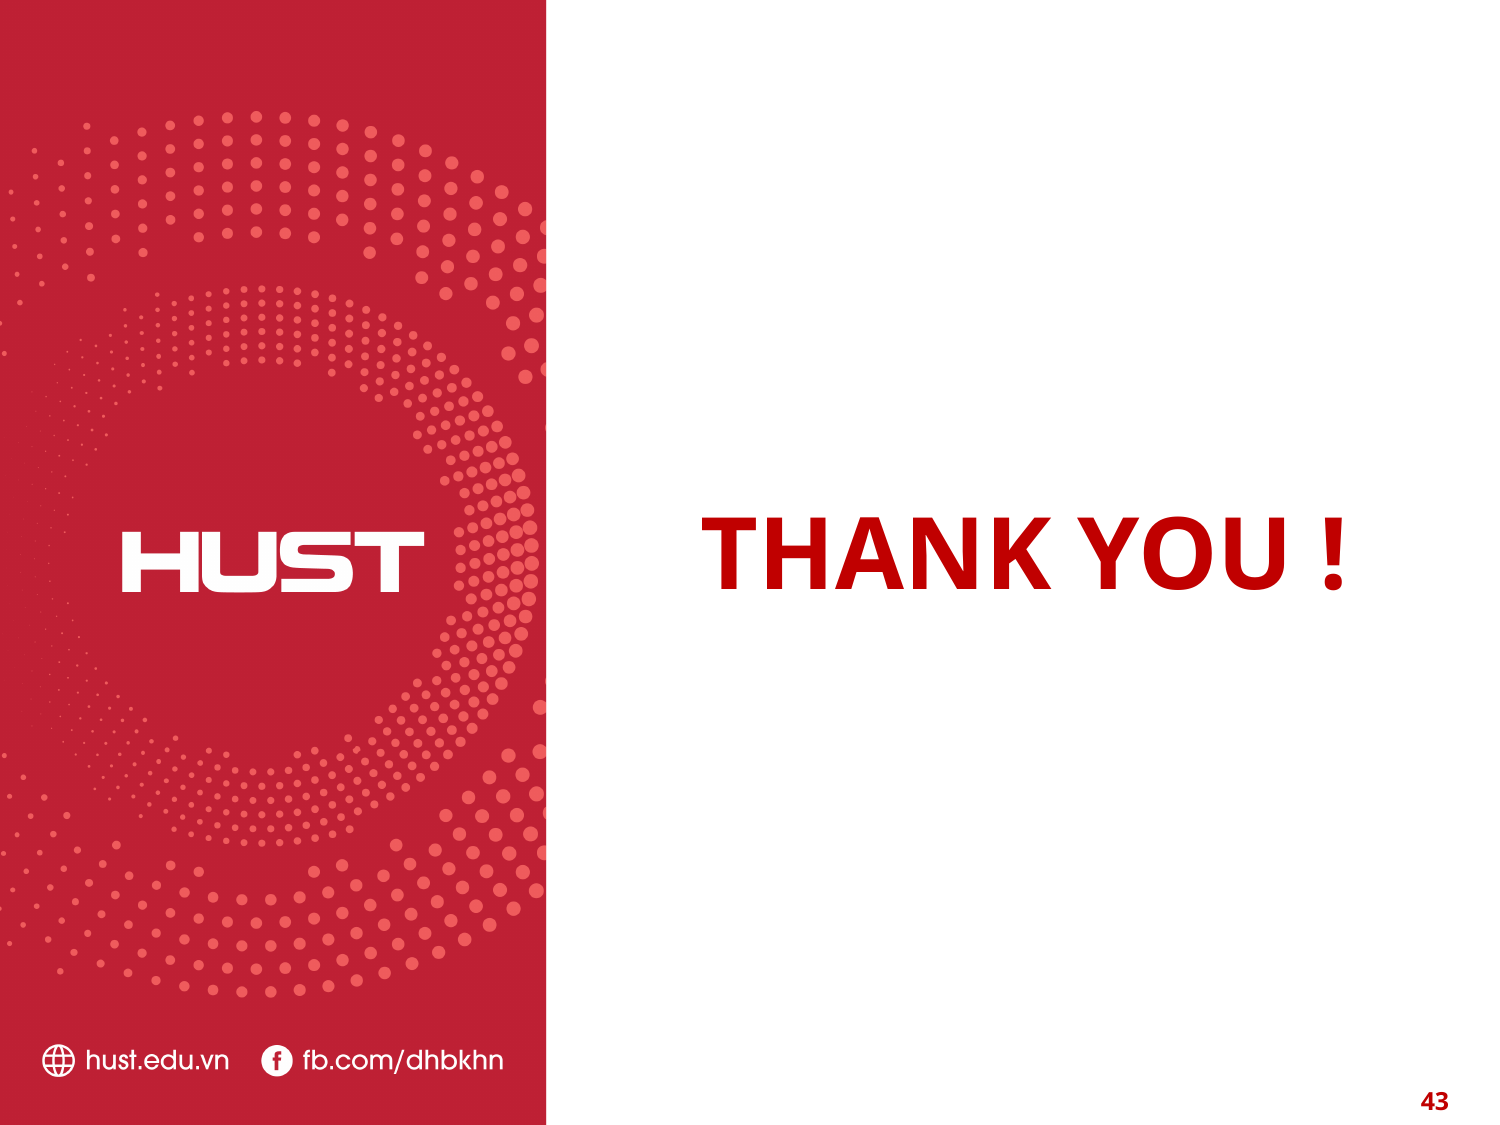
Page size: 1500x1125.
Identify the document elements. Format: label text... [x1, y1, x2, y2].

slide_number 43 [1126, 1078, 1464, 1125]
picture [0, 0, 1500, 1125]
text_box THANK YOU ! [685, 495, 1375, 630]
